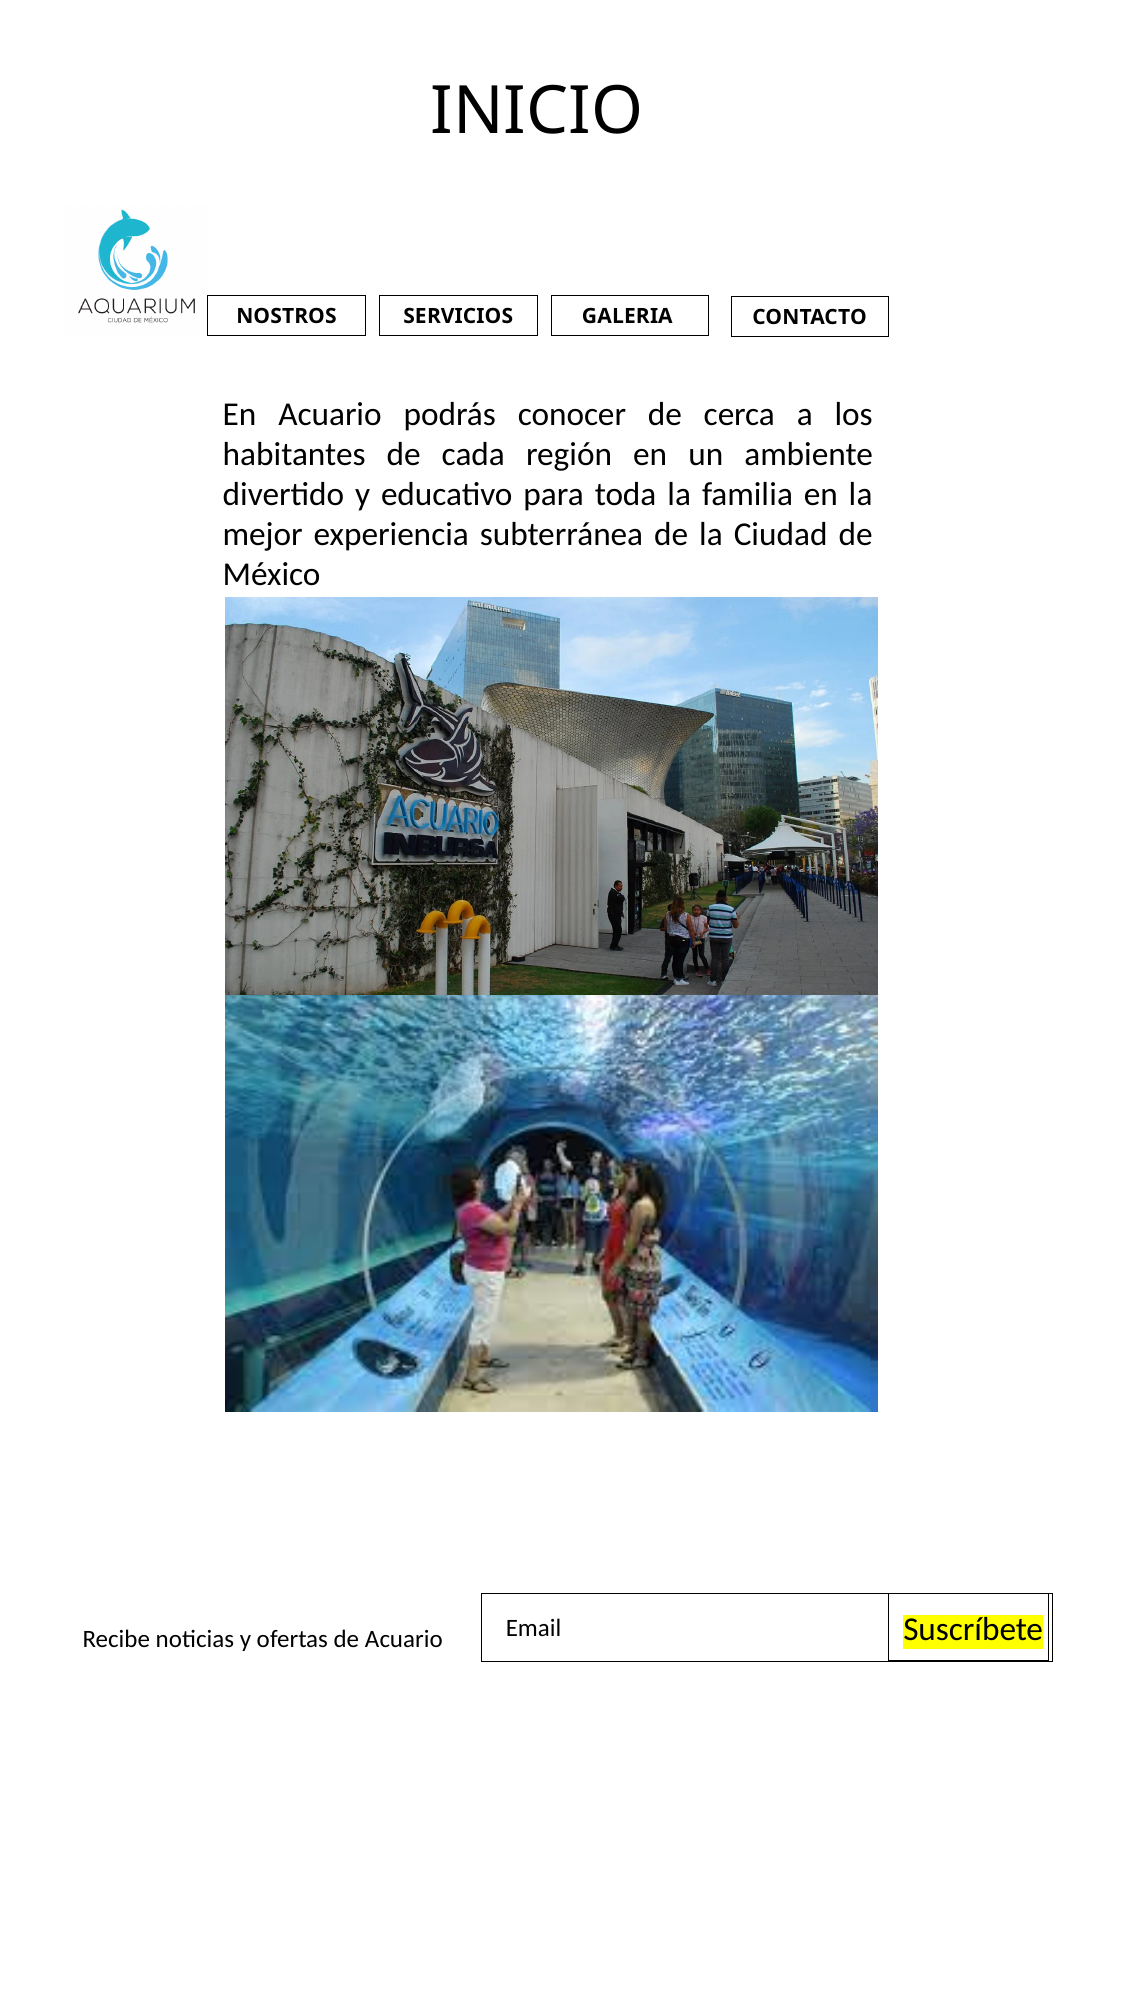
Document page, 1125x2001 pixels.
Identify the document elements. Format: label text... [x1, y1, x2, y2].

text_box GALERIA [551, 295, 709, 336]
text_box [63, 1592, 1064, 1680]
text_box [481, 1593, 1053, 1662]
text_box Suscríbete [1053, 1599, 1064, 1655]
text_box [888, 1593, 1049, 1661]
text_box SERVICIOS [379, 295, 538, 336]
text_box CONTACTO [731, 296, 889, 337]
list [63, 205, 208, 336]
text_box Recibe noticias y ofertas de Acuario [67, 1614, 481, 1660]
picture [225, 597, 878, 1412]
title INICIO [63, 68, 1011, 156]
text_box En Acuario podrás conocer de cerca a los habitantes de cada región en un ambiente divertido y educativo para toda la familia en la mejor experiencia subterránea de la Ciudad de México [207, 385, 889, 1279]
text_box NOSTROS [208, 295, 366, 336]
